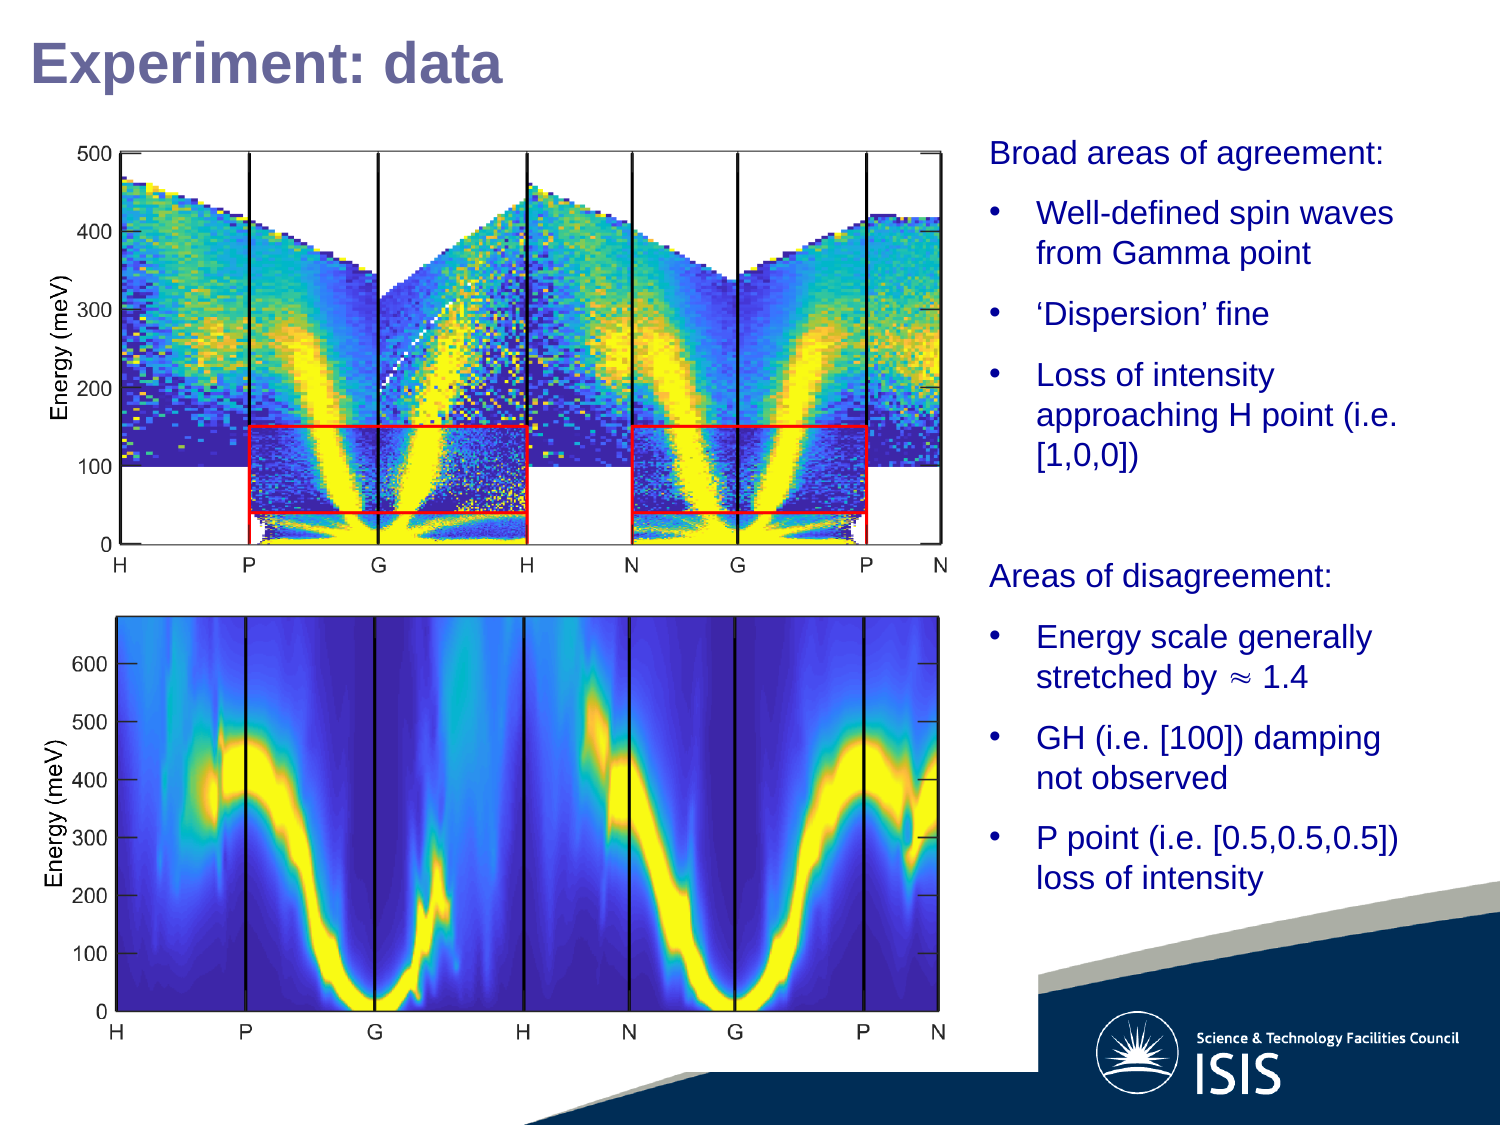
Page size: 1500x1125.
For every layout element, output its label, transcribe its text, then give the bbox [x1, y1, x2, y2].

text_box Broad areas of agreement: Well-defined spin waves from Gamma point ‘Dispersion’ fine Loss of intensity approaching H point (i.e. [1,0,0]) Areas of disagreement: Energy scale generally stretched by  1.4 GH (i.e. [100]) damping not observed P point (i.e. [0.5,0.5,0.5]) loss of intensity [1043, 123, 1447, 904]
picture [0, 114, 1500, 1125]
text_box Experiment: data [15, 17, 1500, 135]
